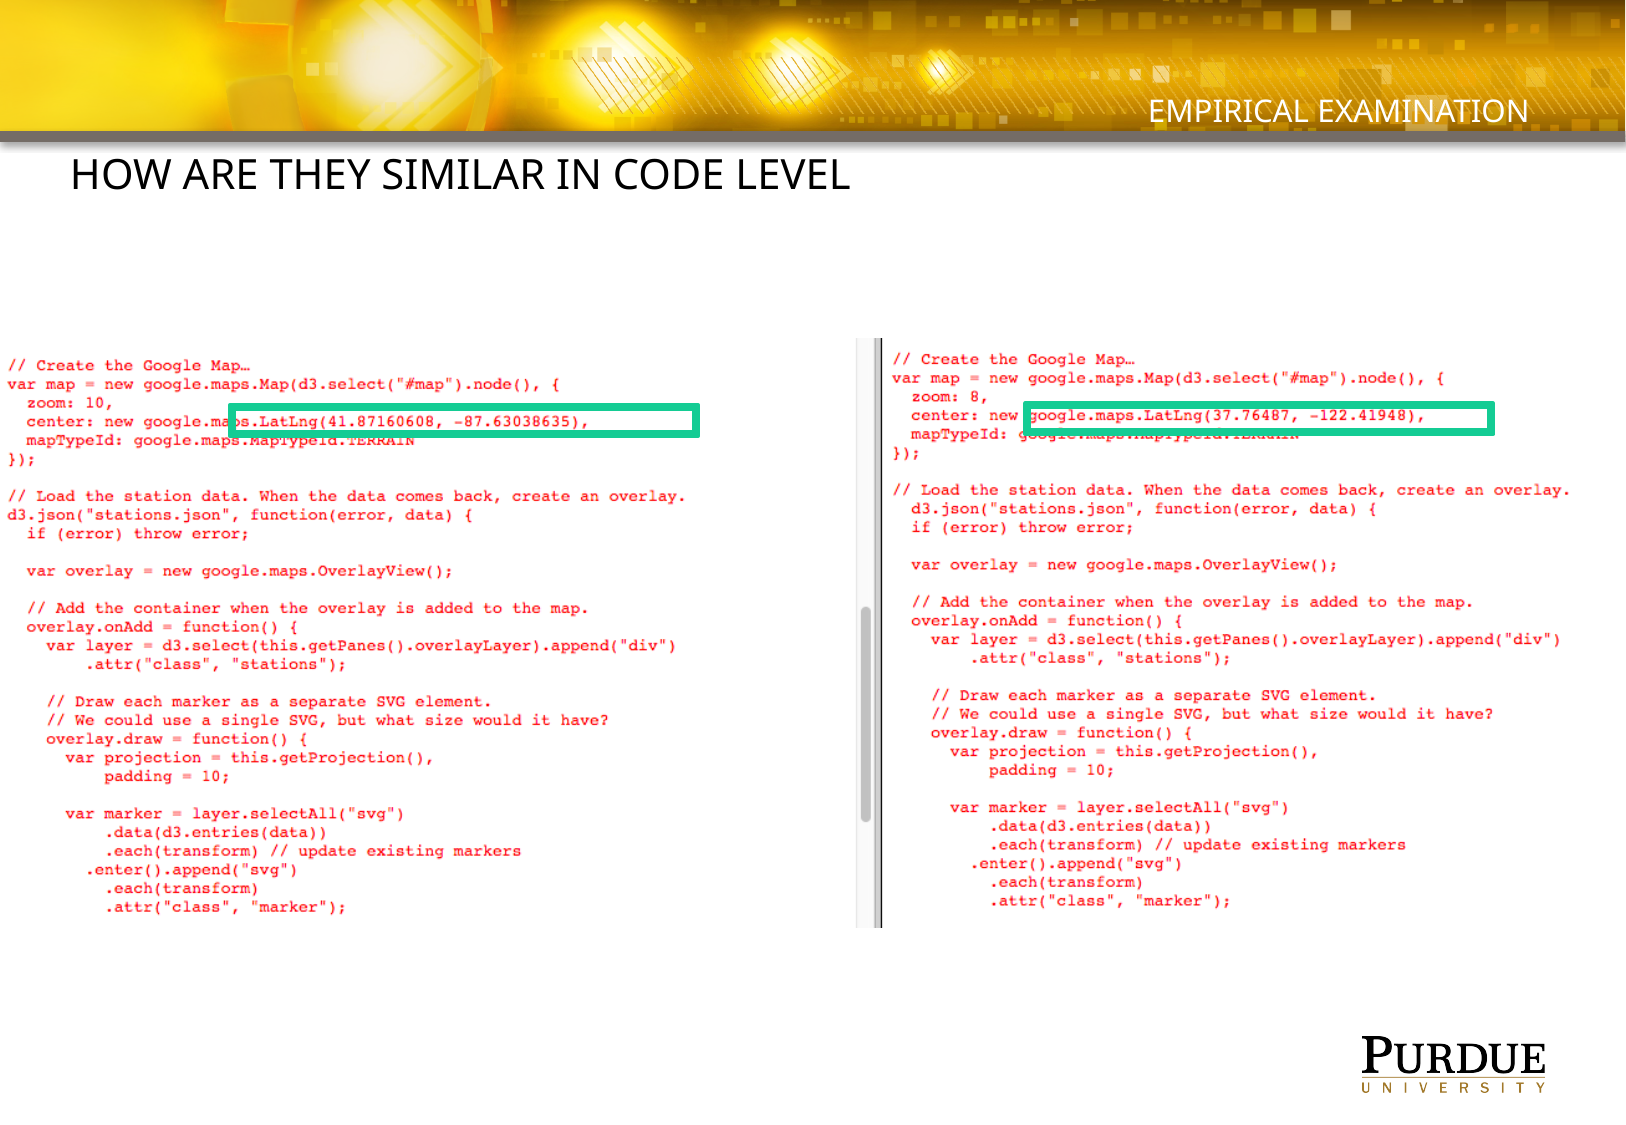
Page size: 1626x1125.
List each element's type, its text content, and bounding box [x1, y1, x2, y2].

list How are they similar in code level [55, 140, 1545, 202]
picture [0, 338, 1625, 929]
title Empirical examination [57, 88, 1545, 137]
picture [0, 0, 1626, 131]
picture [1362, 1036, 1545, 1093]
